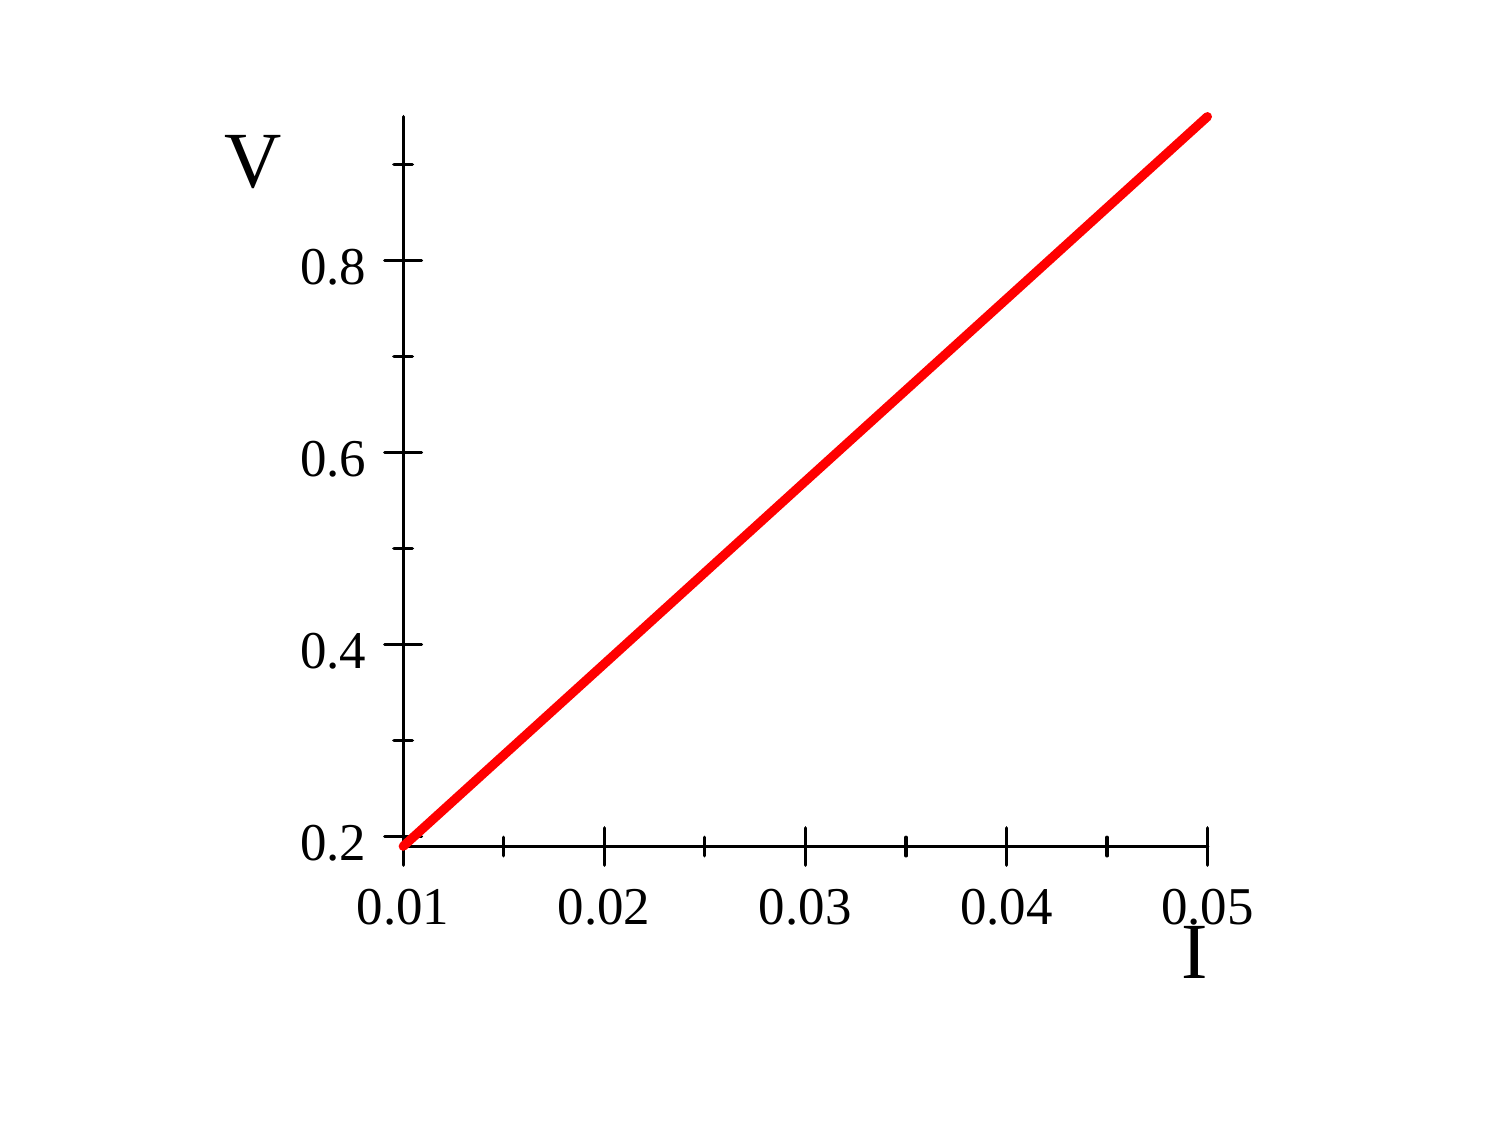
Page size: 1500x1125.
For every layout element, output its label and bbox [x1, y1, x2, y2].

picture [187, 74, 1291, 1032]
